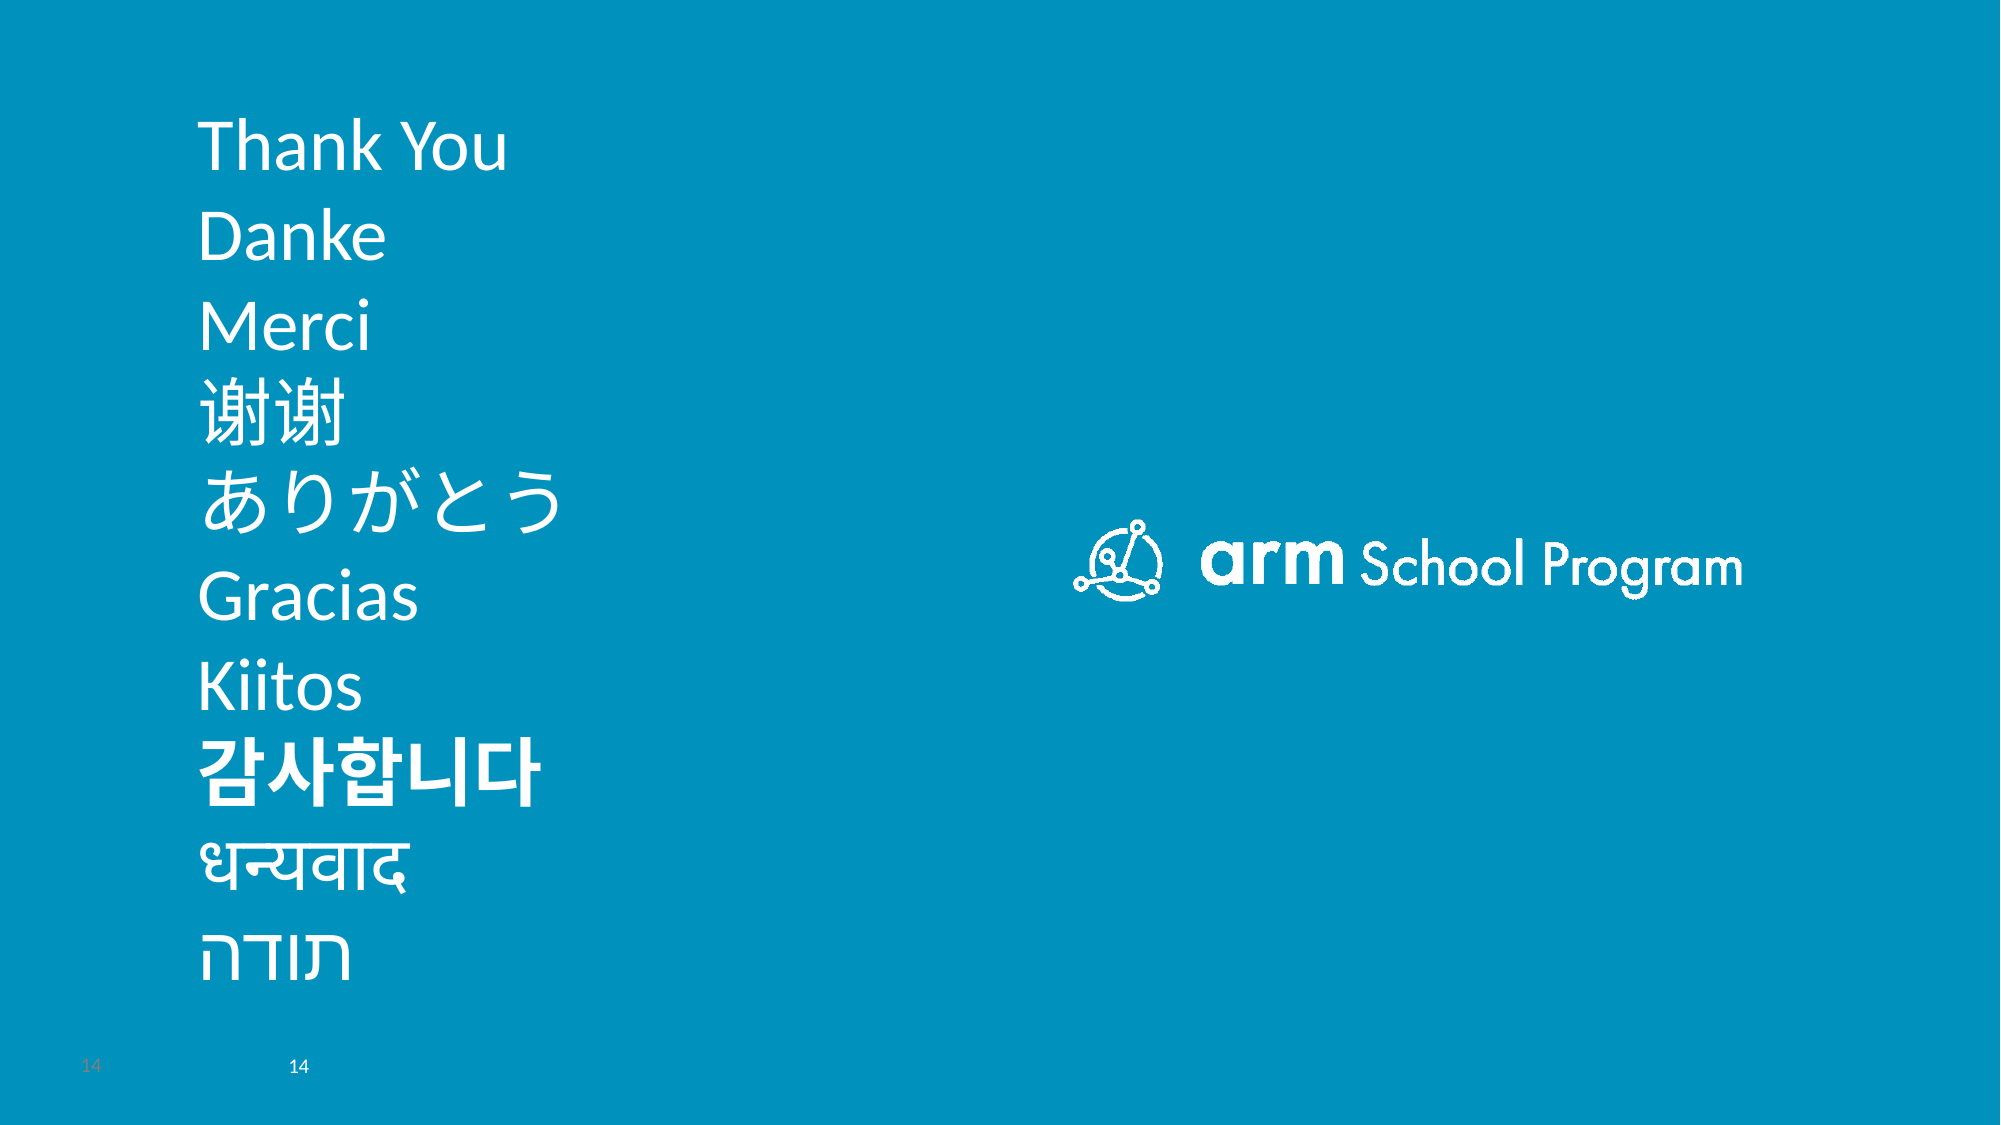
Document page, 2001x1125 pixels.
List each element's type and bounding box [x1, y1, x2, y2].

picture [1098, 586, 1144, 601]
picture [1546, 543, 1568, 584]
picture [1707, 558, 1741, 584]
picture [1074, 520, 1159, 594]
picture [1656, 558, 1670, 584]
picture [1622, 558, 1647, 598]
picture [1143, 536, 1162, 578]
picture [1202, 542, 1243, 585]
picture [1254, 542, 1279, 583]
picture [1362, 542, 1387, 585]
picture [1286, 542, 1342, 583]
picture [1672, 558, 1698, 585]
picture [1090, 529, 1127, 576]
picture [1482, 558, 1510, 585]
picture [1573, 558, 1587, 584]
picture [1589, 558, 1616, 585]
picture [1450, 558, 1477, 585]
picture [1423, 539, 1443, 584]
picture [1517, 539, 1522, 584]
picture [1394, 558, 1416, 585]
